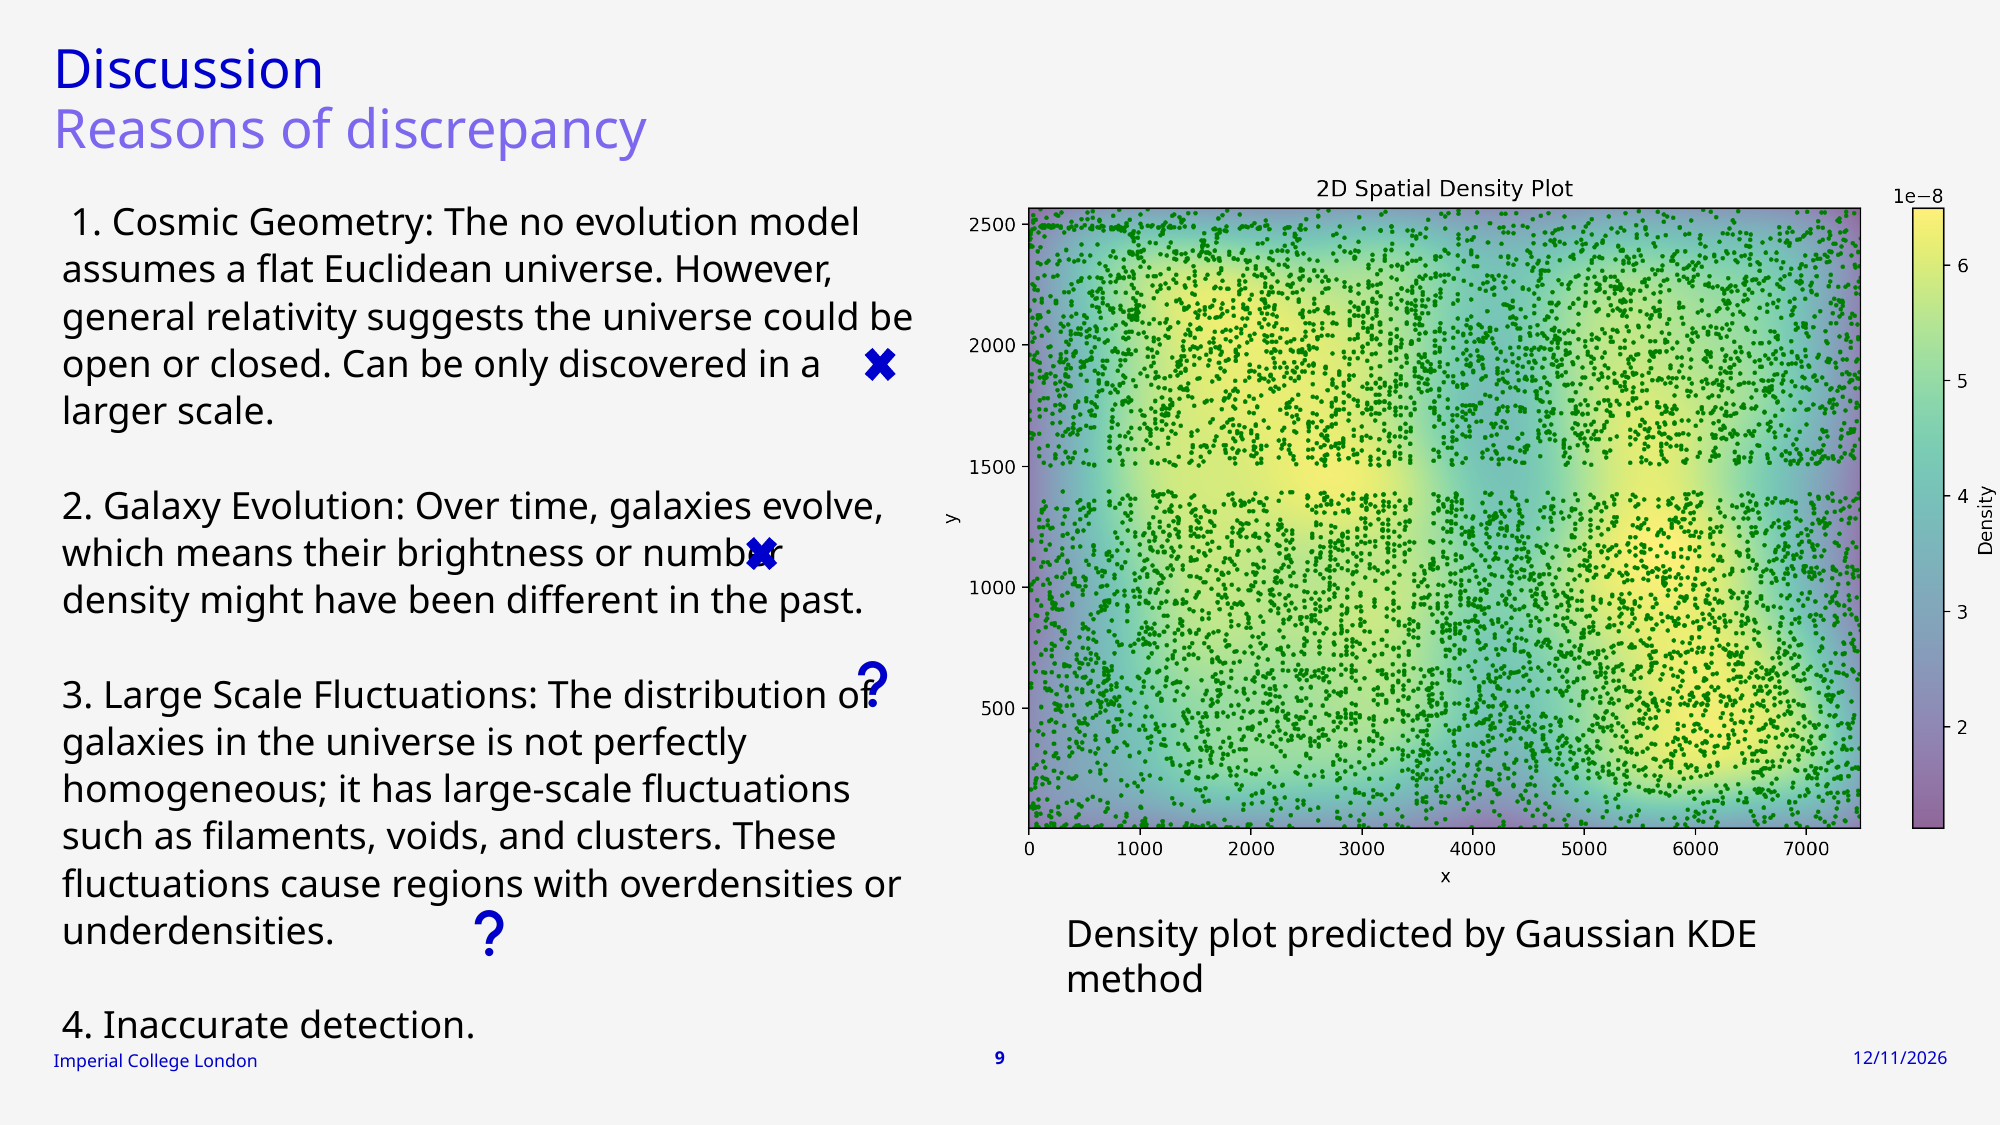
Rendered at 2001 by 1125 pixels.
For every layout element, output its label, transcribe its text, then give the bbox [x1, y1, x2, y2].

picture [845, 150, 2000, 907]
subtitle Reasons of discrepancy [53, 101, 1947, 163]
text_box 1. Cosmic Geometry: The no evolution model assumes a flat Euclidean universe. However, general relativity suggests the universe could be open or closed. Can be only discovered in a larger scale. 2. Galaxy Evolution: Over time, galaxies evolve, which means their brightness or number density might have been different in the past. 3. Large Scale Fluctuations: The distribution of galaxies in the universe is not perfectly homogeneous; it has large-scale fluctuations such as filaments, voids, and clusters. These fluctuations cause regions with overdensities or underdensities. 4. Inaccurate detection. [61, 183, 917, 1092]
text_box Density plot predicted by Gaussian KDE method [1051, 907, 1897, 1008]
text_box [744, 535, 779, 572]
text_box [863, 346, 891, 383]
title Discussion [53, 41, 1947, 101]
slide_number 9 [973, 1048, 1027, 1072]
picture [462, 906, 516, 960]
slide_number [1745, 1048, 1948, 1072]
